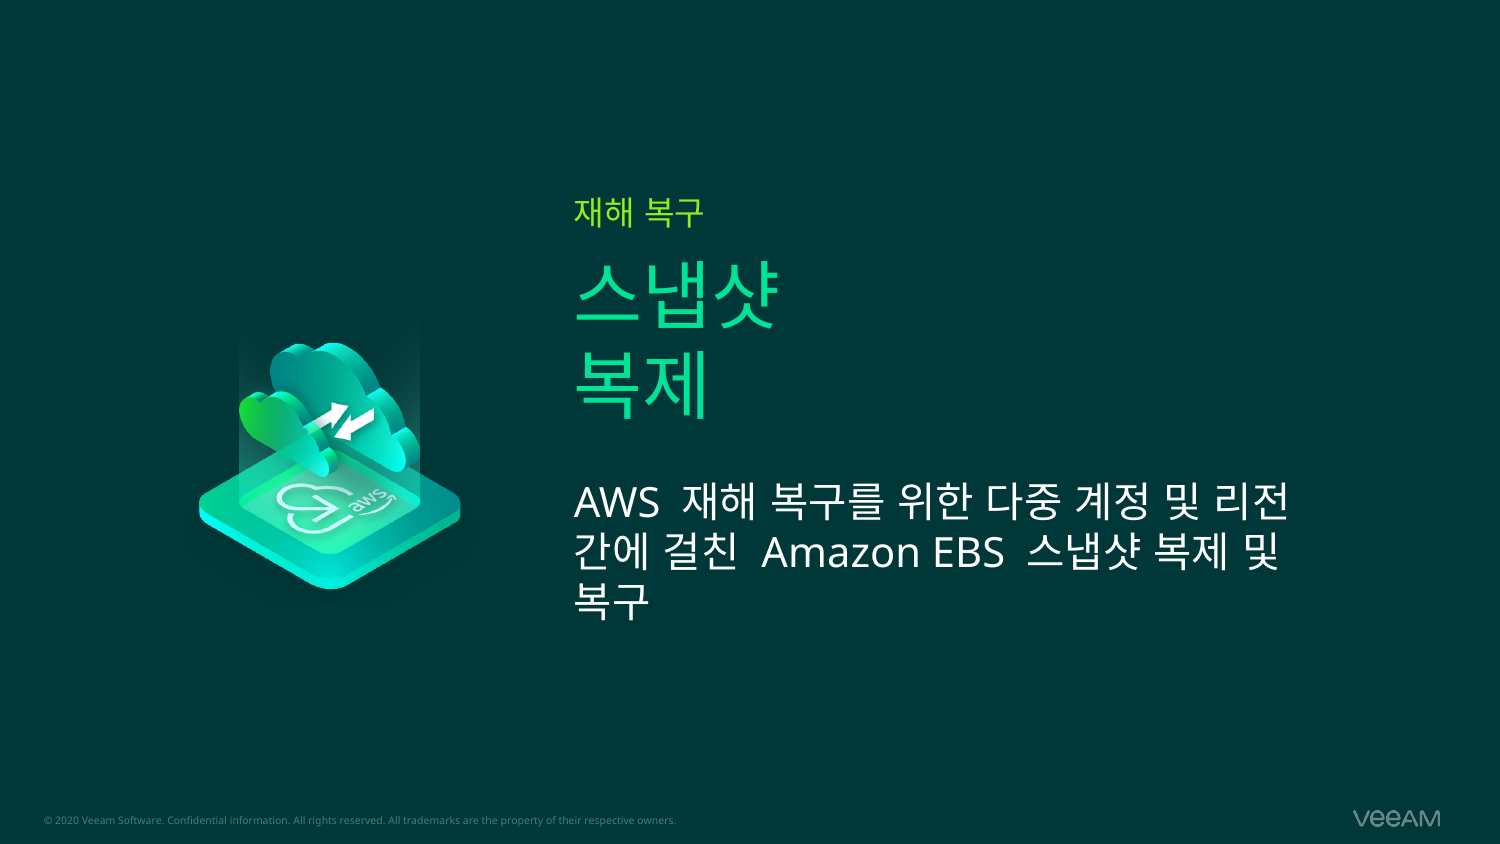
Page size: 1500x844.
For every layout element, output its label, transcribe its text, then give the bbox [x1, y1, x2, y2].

text_box AWS 재해 복구를 위한 다중 계정 및 리전 간에 걸친 Amazon EBS 스냅샷 복제 및 복구 [559, 468, 1369, 634]
text_box 스냅샷 복제 [559, 240, 1192, 436]
picture [1353, 810, 1440, 827]
picture [163, 239, 495, 605]
text_box 재해 복구 [559, 184, 1025, 240]
